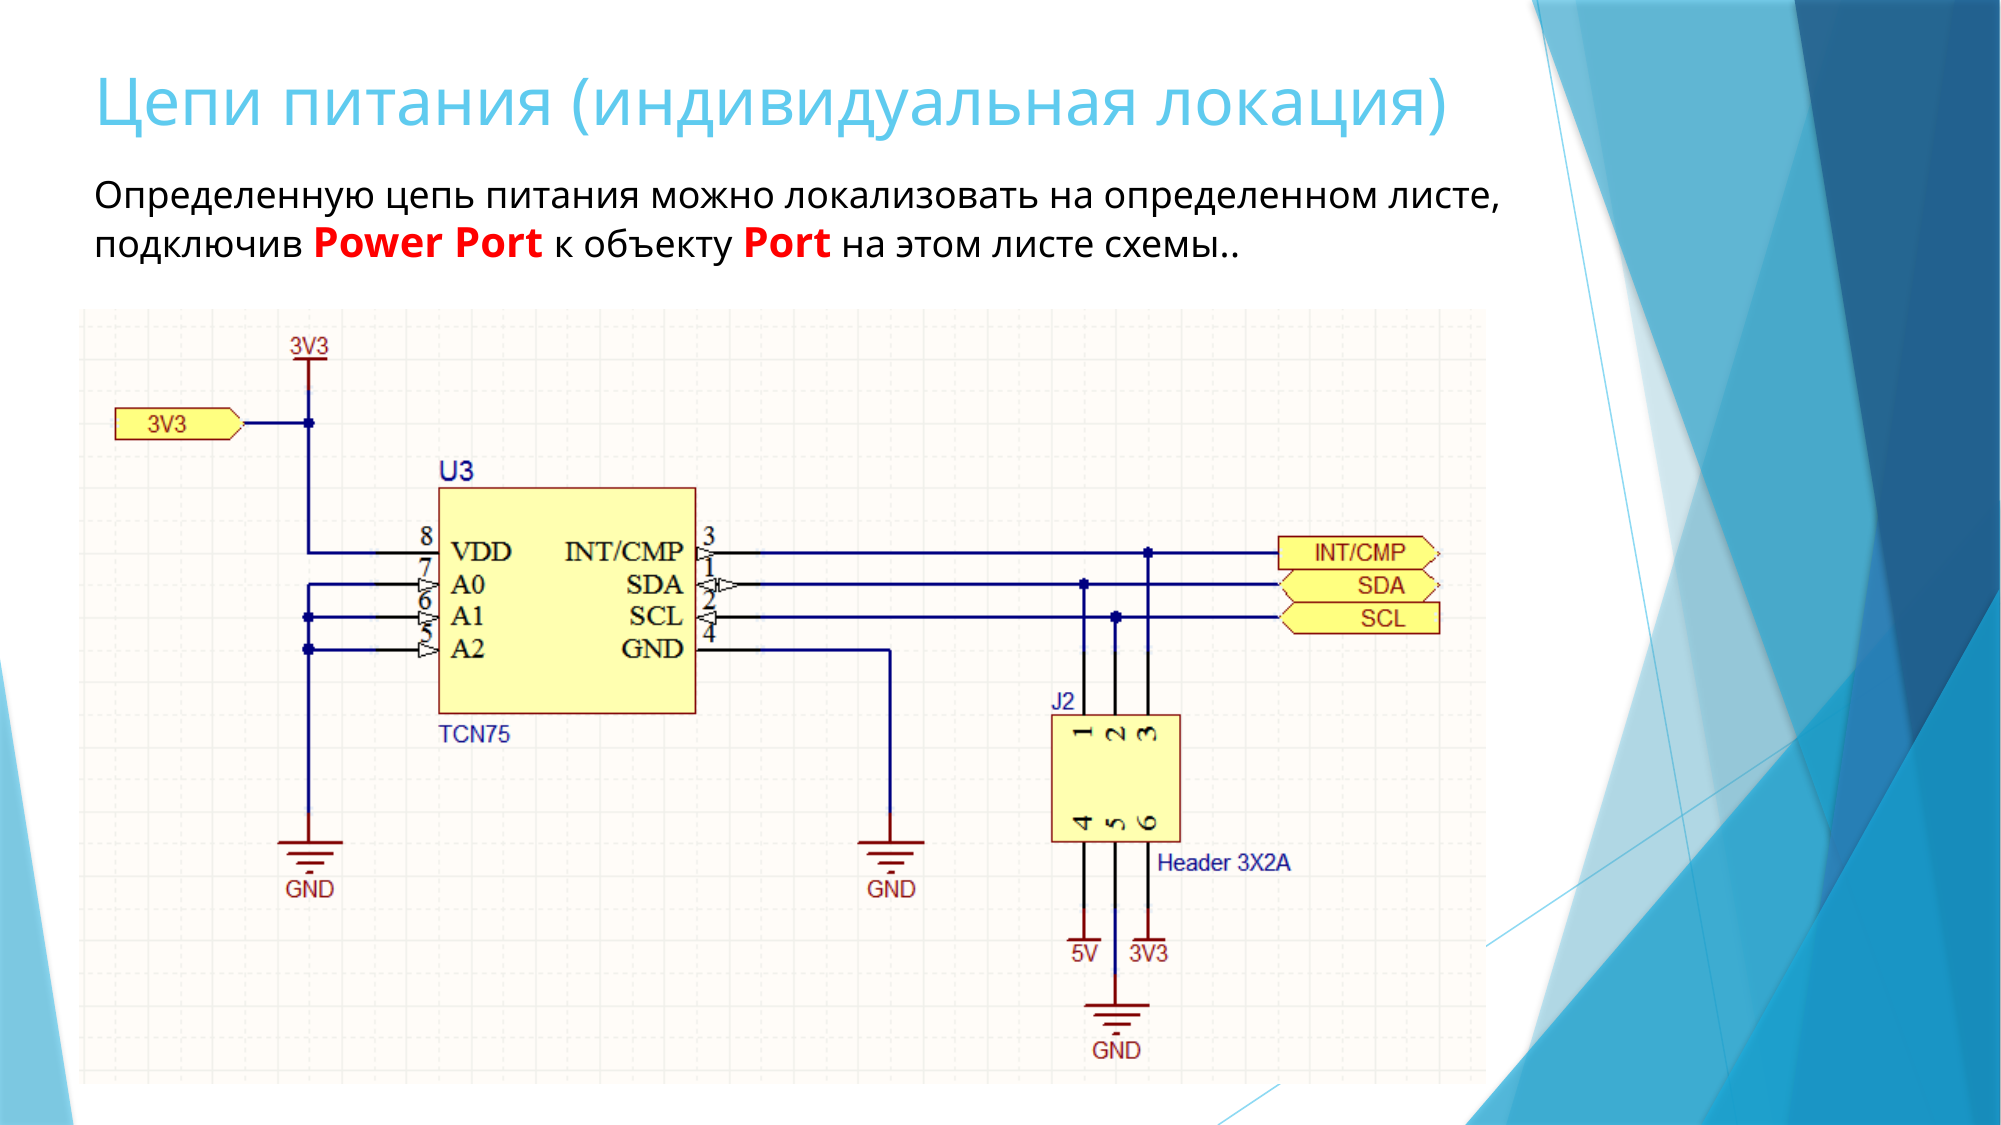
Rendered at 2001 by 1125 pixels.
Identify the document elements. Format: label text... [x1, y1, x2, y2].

text_box Определенную цепь питания можно локализовать на определенном листе, подключив Power Port к объекту Port на этом листе схемы.. [79, 163, 1598, 274]
picture [78, 309, 1487, 1084]
title Цепи питания (индивидуальная локация) [79, 52, 1490, 163]
